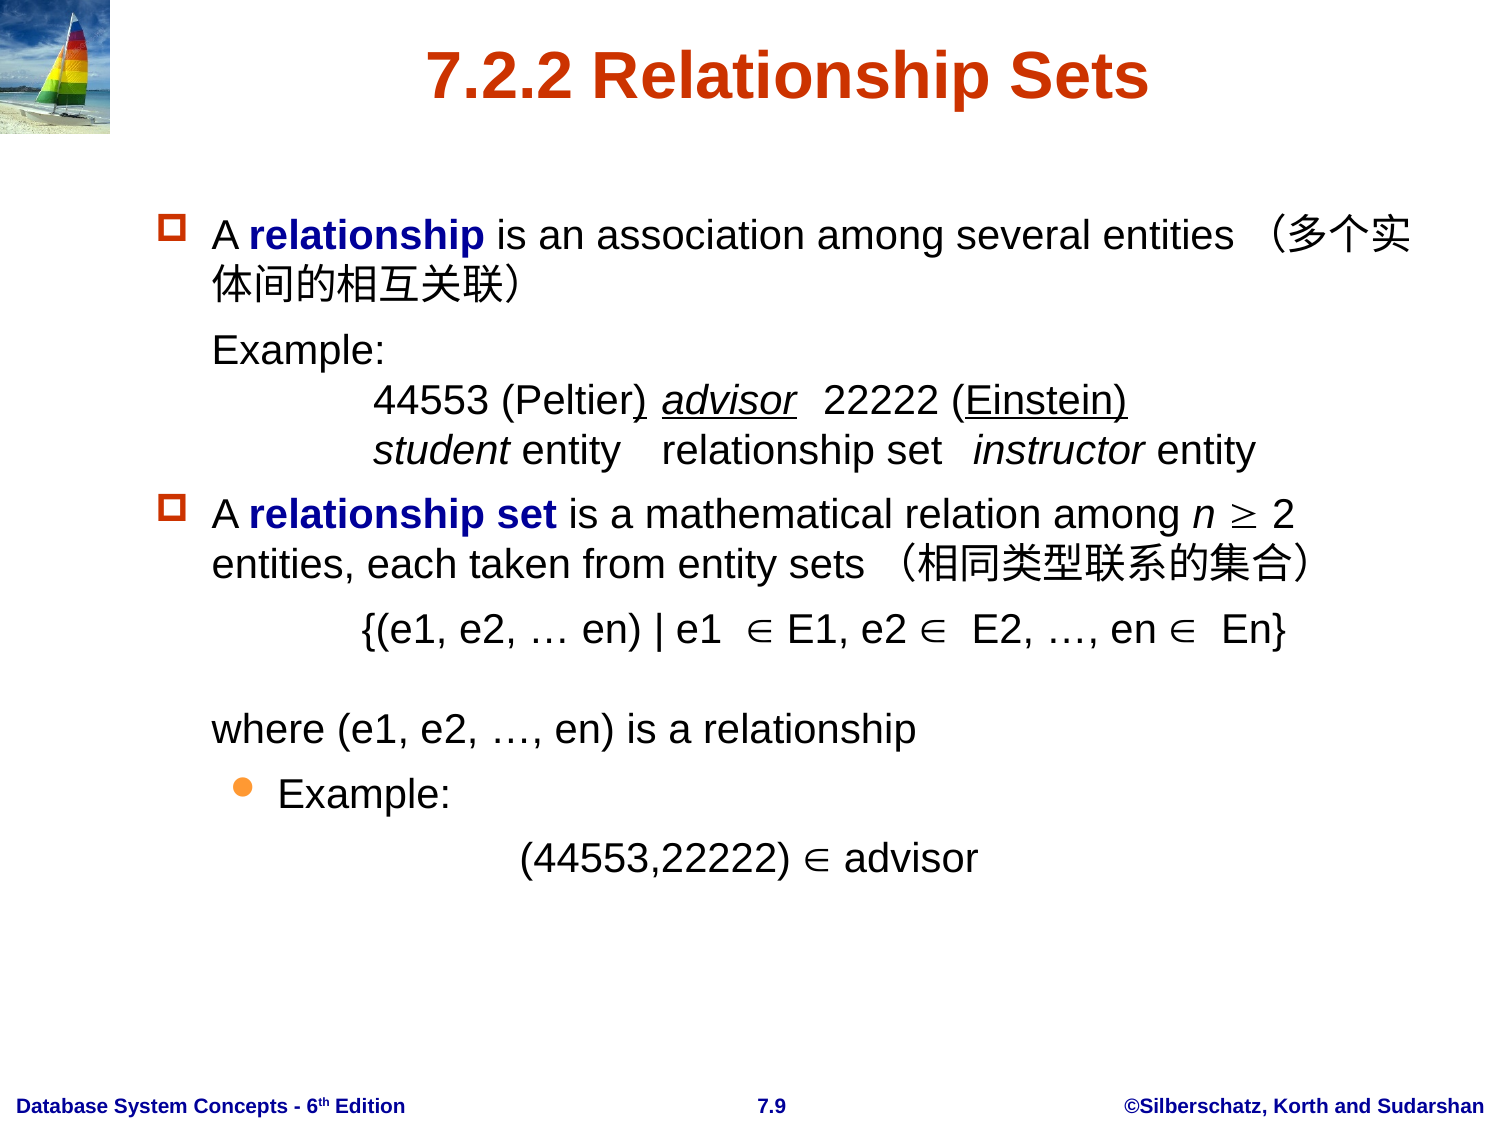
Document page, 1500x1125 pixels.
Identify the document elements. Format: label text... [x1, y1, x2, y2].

title 7.2.2 Relationship Sets [125, 18, 1452, 120]
picture [0, 0, 110, 134]
list A relationship is an association among several entities（多个实体间的相互关联） Example: 44553 (Peltier) advisor 22222 (Einstein) student entity relationship set instructor entity A relationship set is a mathematical relation among n  2 entities, each taken from entity sets（相同类型联系的集合） {(e1, e2, … en) | e1  E1, e2  E2, …, en  En} where (e1, e2, …, en) is a relationship Example: (44553,22222)  advisor [140, 200, 1428, 1001]
